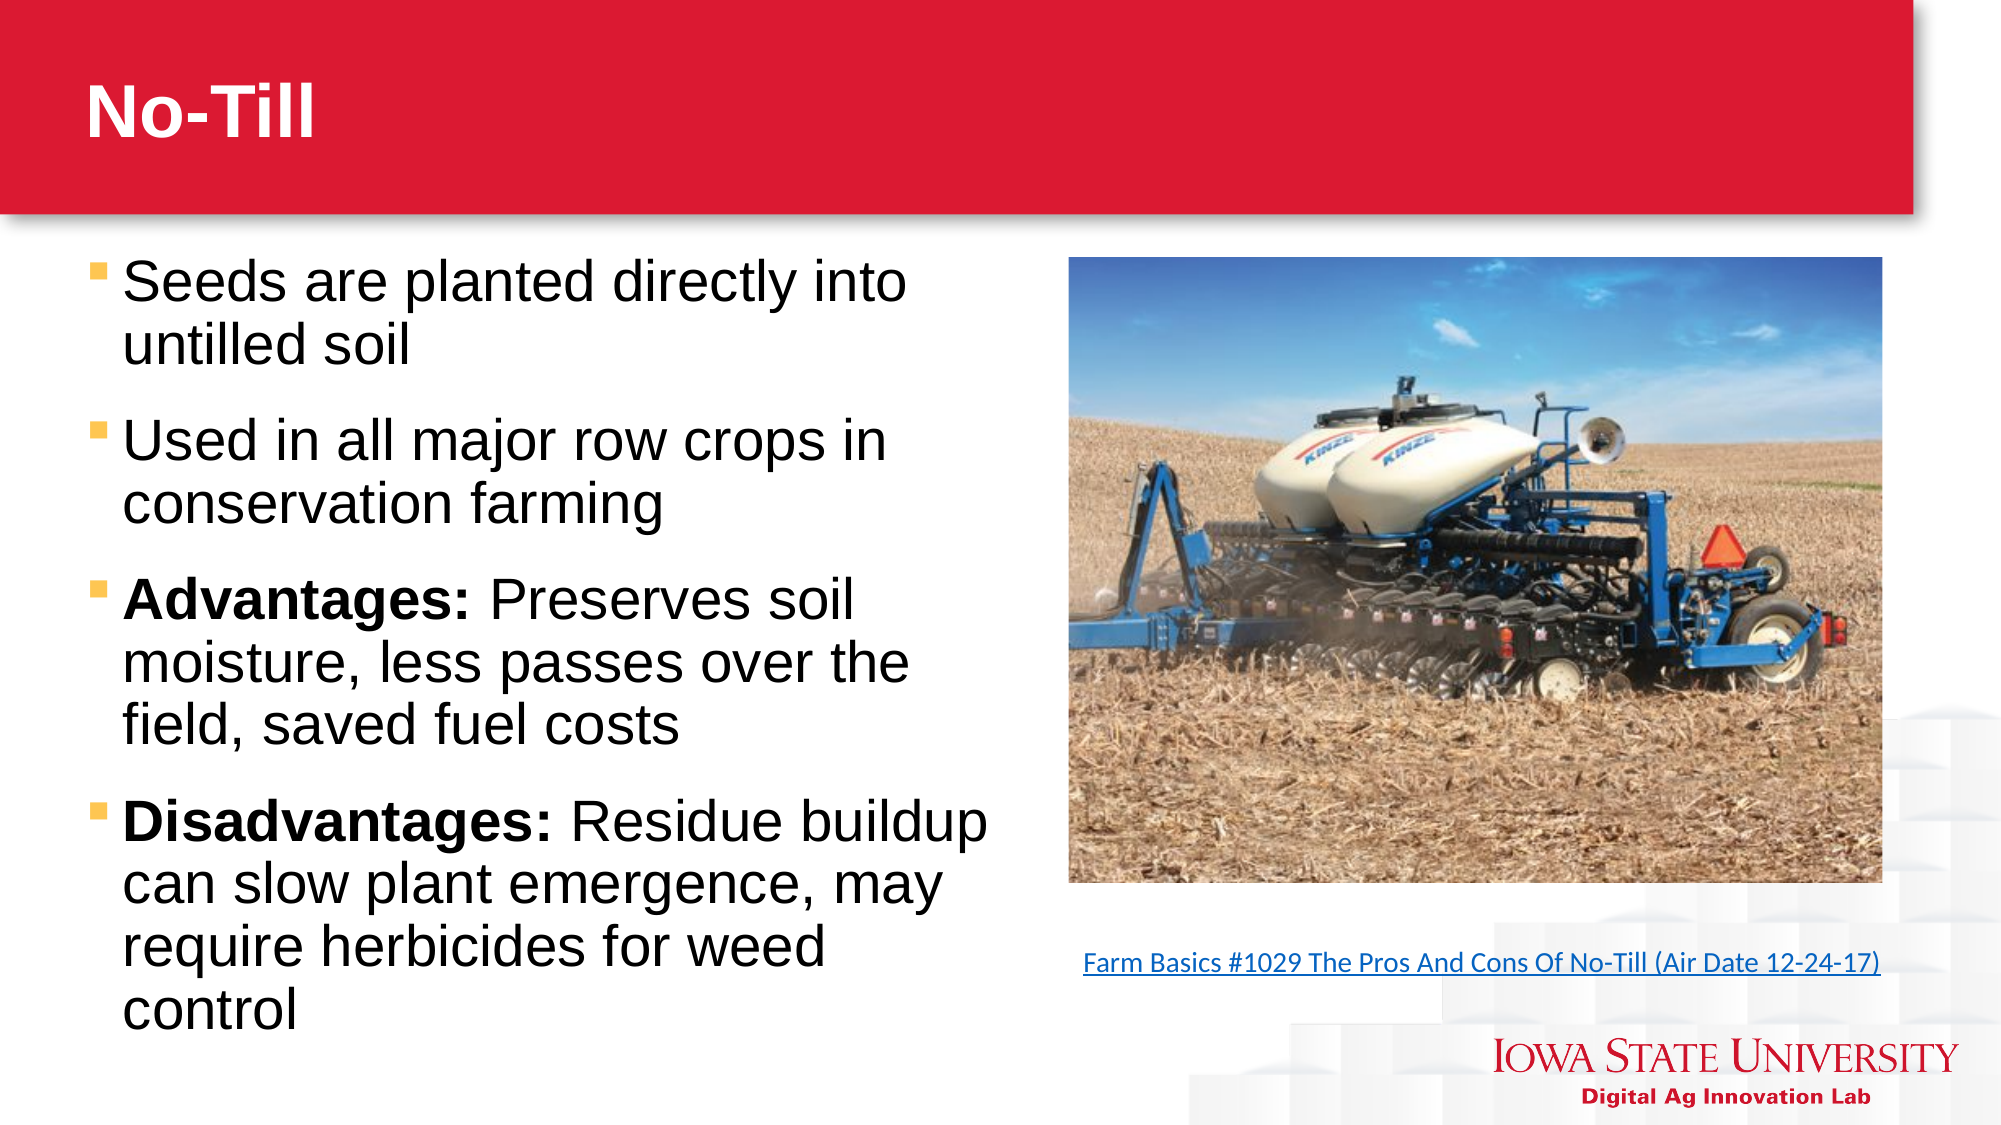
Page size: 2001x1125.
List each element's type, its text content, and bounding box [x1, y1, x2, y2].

list Seeds are planted directly into untilled soil Used in all major row crops in conservation farming Advantages: Preserves soil moisture, less passes over the field, saved fuel costs Disadvantages: Residue buildup can slow plant emergence, may require herbicides for weed control [85, 251, 1012, 1095]
text_box Farm Basics #1029 The Pros And Cons Of No-Till (Air Date 12-24-17) [1068, 935, 2000, 986]
picture [1068, 257, 1883, 883]
picture [1484, 1028, 1982, 1116]
text_box No-Till [85, 19, 1514, 213]
